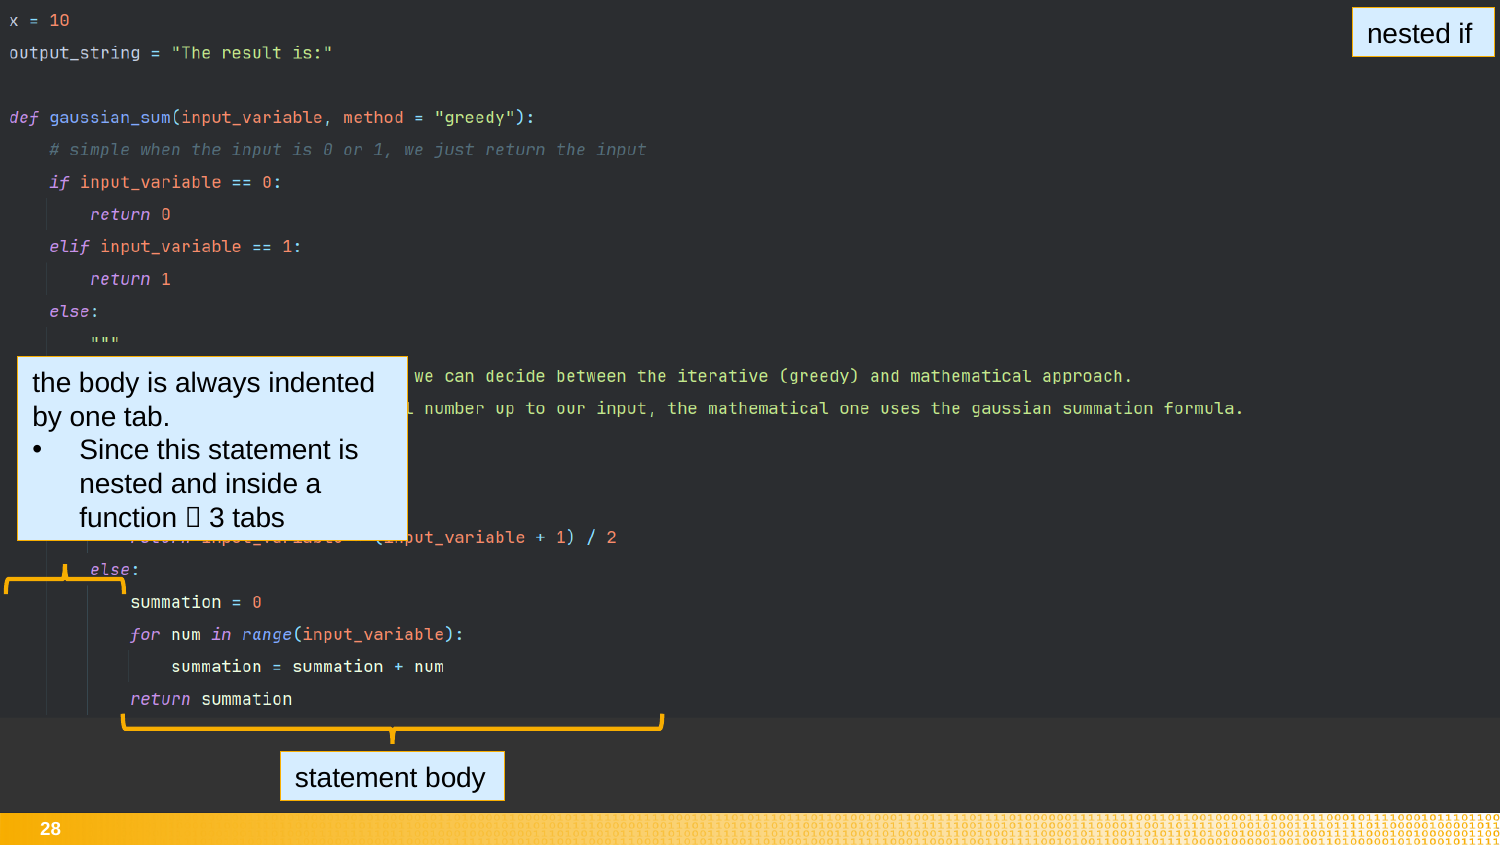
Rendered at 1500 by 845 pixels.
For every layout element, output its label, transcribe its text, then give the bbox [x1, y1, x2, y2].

picture [0, 0, 1500, 845]
footer [103, 816, 1273, 841]
slide_number 28 [5, 816, 62, 841]
